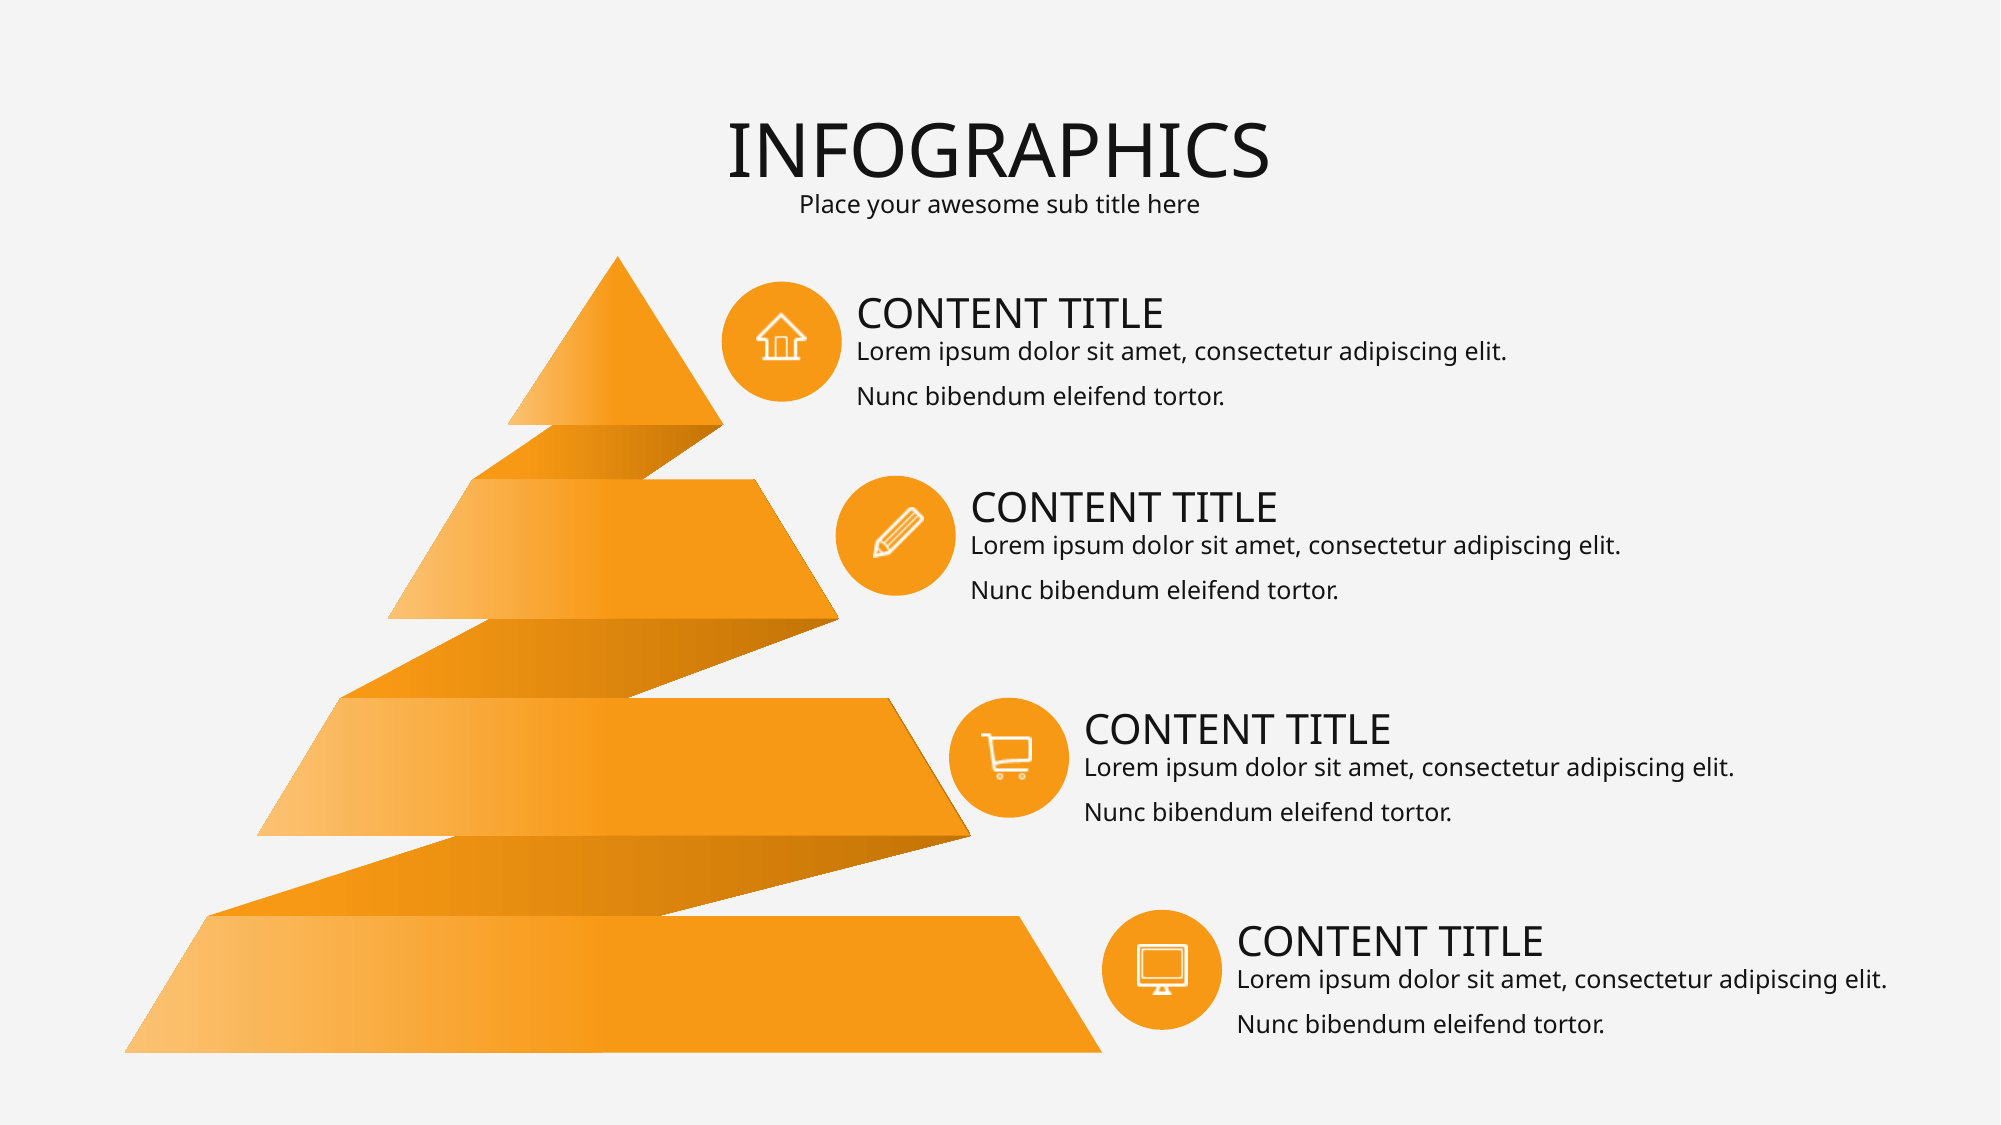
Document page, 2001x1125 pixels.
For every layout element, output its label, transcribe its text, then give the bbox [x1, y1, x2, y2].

picture [981, 732, 1032, 783]
text_box CONTENT TITLE [1221, 882, 1929, 973]
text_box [92, 50, 1907, 214]
text_box CONTENT TITLE [1103, 670, 1776, 761]
text_box Lorem ipsum dolor sit amet, consectetur adipiscing elit. Nunc bibendum eleifend tortor. [1221, 973, 1929, 1047]
text_box Lorem ipsum dolor sit amet, consectetur adipiscing elit. Nunc bibendum eleifend tortor. [1103, 539, 1662, 612]
text_box Lorem ipsum dolor sit amet, consectetur adipiscing elit. Nunc bibendum eleifend tortor. [1103, 345, 1548, 418]
picture [1137, 944, 1188, 995]
text_box [1103, 908, 1221, 1031]
picture [756, 311, 807, 362]
text_box CONTENT TITLE [1103, 448, 1662, 539]
text_box CONTENT TITLE [841, 254, 1548, 345]
text_box Lorem ipsum dolor sit amet, consectetur adipiscing elit. Nunc bibendum eleifend tortor. [1103, 761, 1776, 834]
picture [873, 507, 924, 558]
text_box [124, 256, 1103, 1053]
